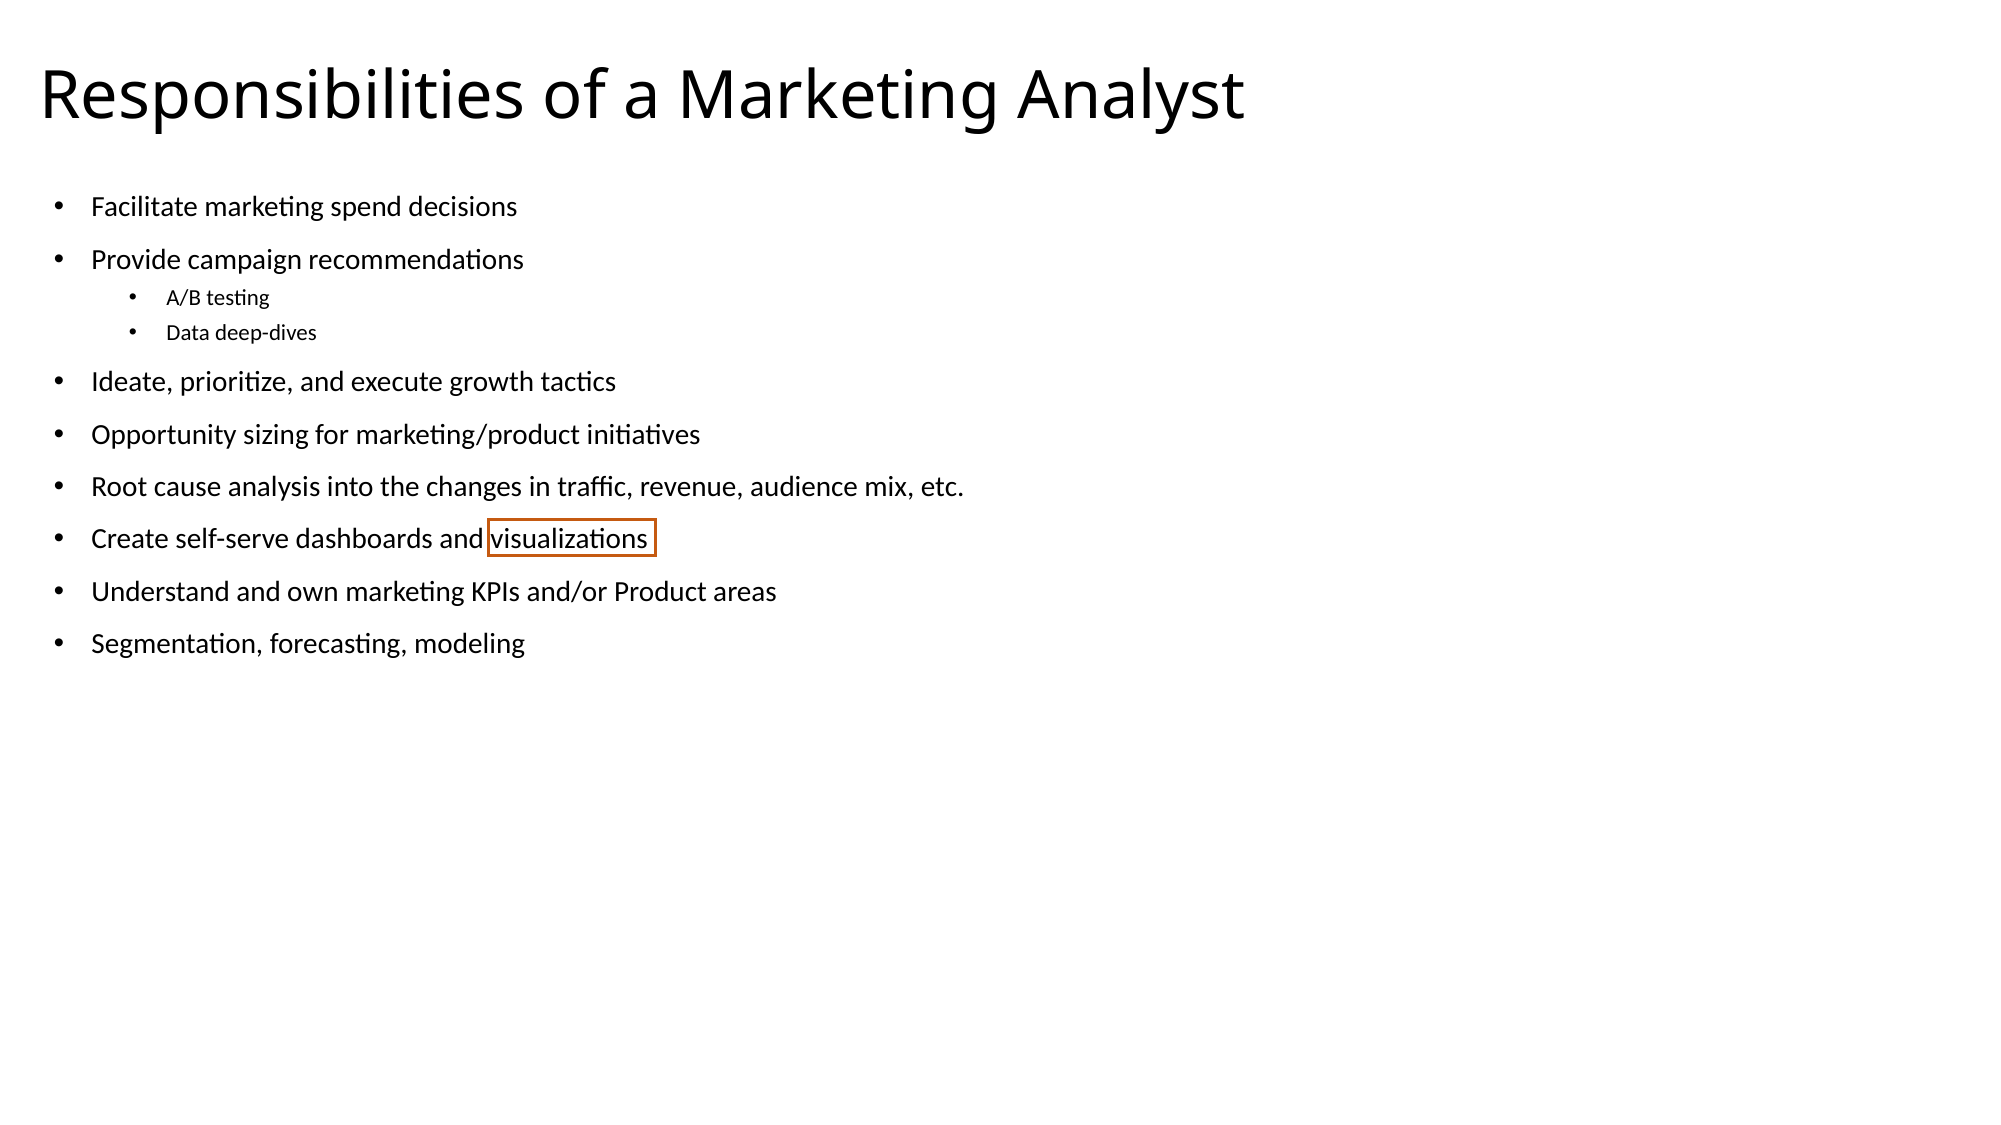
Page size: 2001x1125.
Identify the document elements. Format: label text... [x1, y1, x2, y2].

text_box [487, 519, 657, 557]
title Responsibilities of a Marketing Analyst [24, 34, 1750, 160]
list Facilitate marketing spend decisions Provide campaign recommendations A/B testing Data deep-dives Ideate, prioritize, and execute growth tactics Opportunity sizing for marketing/product initiatives Root cause analysis into the changes in traffic, revenue, audience mix, etc. Create self-serve dashboards and visualizations Understand and own marketing KPIs and/or Product areas Segmentation, forecasting, modeling [39, 184, 1764, 1028]
